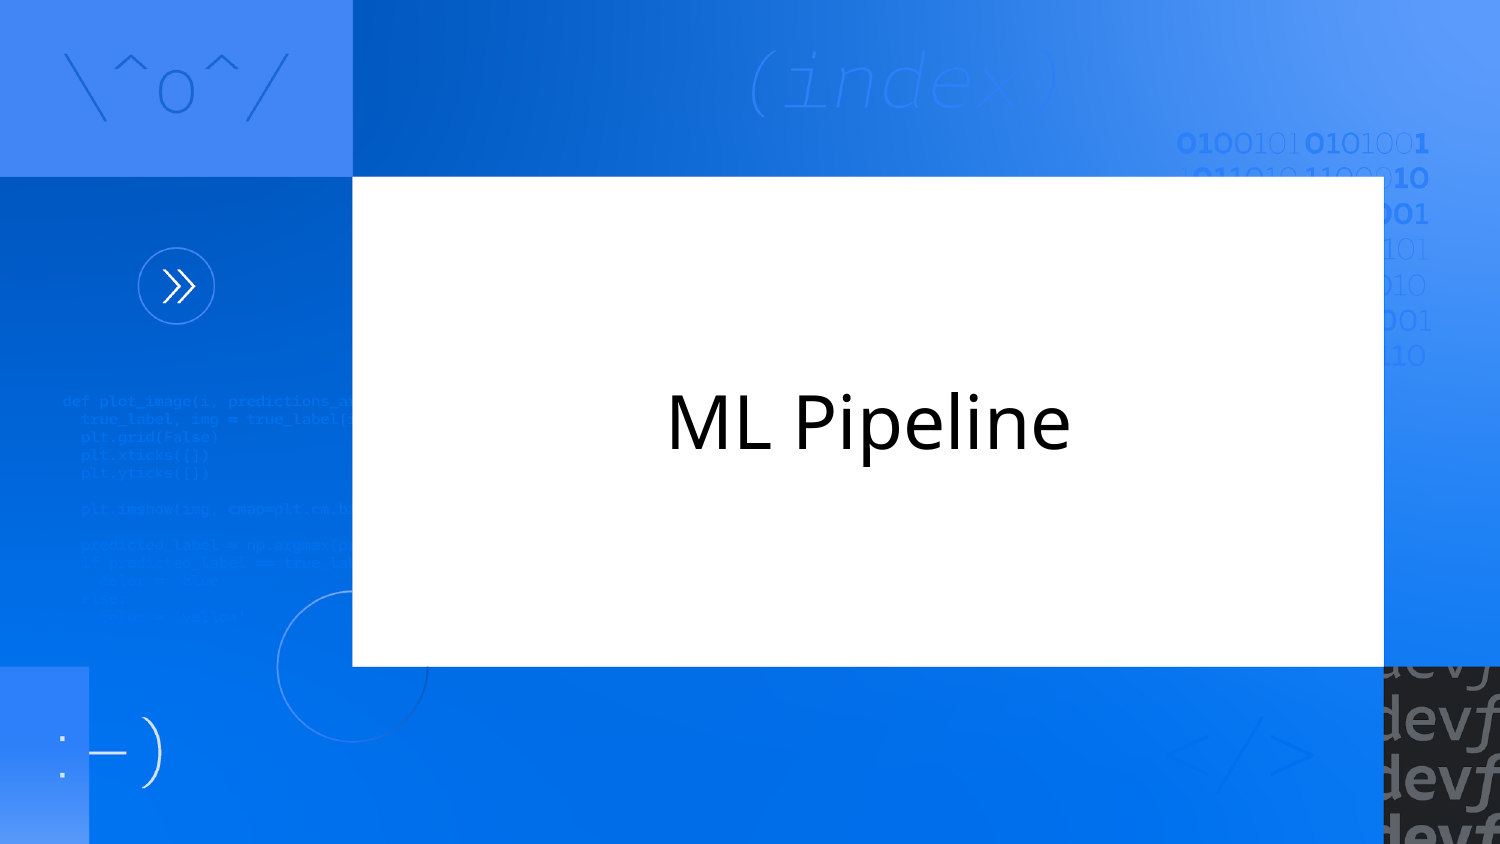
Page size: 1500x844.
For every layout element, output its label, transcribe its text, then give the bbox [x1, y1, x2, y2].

picture [0, 0, 1500, 844]
title ML Pipeline [412, 227, 1326, 612]
